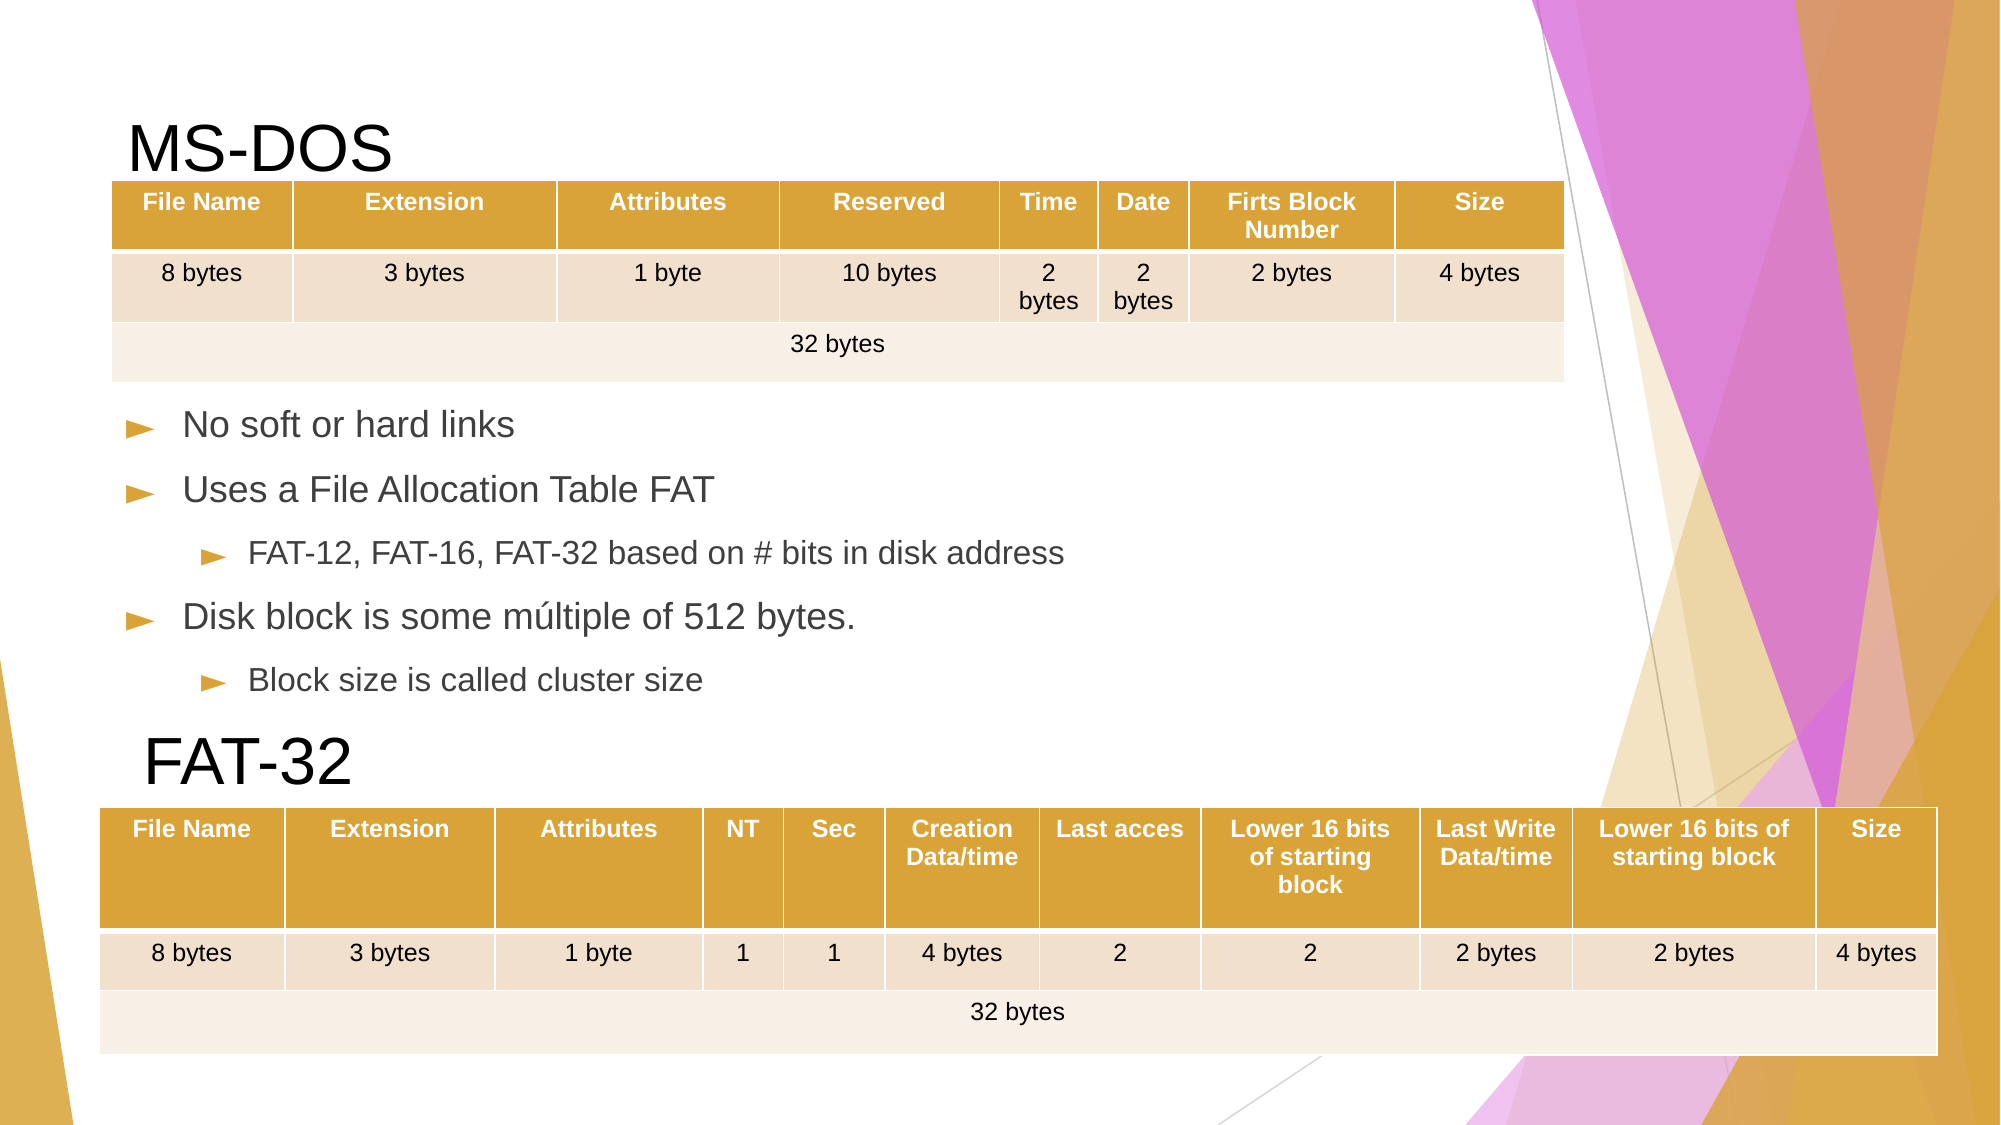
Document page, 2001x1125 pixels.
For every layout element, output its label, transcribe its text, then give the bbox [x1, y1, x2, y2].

table_cell 2 [1040, 934, 1200, 990]
table_header Size [1396, 181, 1564, 249]
list No soft or hard links Uses a File Allocation Table FAT FAT-12, FAT-16, FAT-32 based on # bits in disk address Disk block is some múltiple of 512 bytes. Block size is called cluster size [111, 392, 1522, 807]
text_box FAT-32 [127, 710, 370, 807]
table_cell 2 bytes [1573, 934, 1815, 990]
table_header Time [1000, 181, 1097, 249]
table_cell 3 bytes [294, 254, 556, 322]
text_box MS-DOS [111, 97, 411, 194]
table_cell 32 bytes [100, 991, 1936, 1054]
table_header File Name [100, 808, 284, 928]
table_header Firts Block Number [1190, 181, 1394, 249]
table_header Sec [784, 808, 884, 928]
table_header Date [1099, 181, 1188, 249]
table_cell 1 [784, 934, 884, 990]
table_header Creation Data/time [886, 808, 1039, 928]
table_cell 8 bytes [112, 254, 292, 322]
table_header File Name [112, 194, 292, 249]
table_header Extension [286, 808, 494, 928]
table_header Lower 16 bits of starting block [1573, 808, 1815, 928]
table_cell 2 bytes [1099, 254, 1188, 322]
table_cell 4 bytes [886, 934, 1039, 990]
table_header Last Write Data/time [1421, 808, 1572, 928]
table_cell 3 bytes [286, 934, 494, 990]
table_cell 2 bytes [1190, 254, 1394, 322]
table_cell 8 bytes [100, 934, 284, 990]
table_header NT [704, 808, 783, 928]
table_header Size [1817, 808, 1936, 928]
table_cell 10 bytes [780, 254, 999, 322]
table_cell 2 bytes [1421, 934, 1572, 990]
table_header Reserved [780, 181, 999, 249]
table_header Last acces [1040, 808, 1200, 928]
table_cell 1 byte [496, 934, 702, 990]
table_cell 1 byte [558, 254, 779, 322]
table_cell 2 [1202, 934, 1419, 990]
table_cell 4 bytes [1817, 934, 1936, 990]
table_header Attributes [558, 181, 779, 249]
table_header Extension [294, 181, 556, 249]
table_cell 1 [704, 934, 783, 990]
table_cell 4 bytes [1396, 254, 1564, 322]
table_cell 2 bytes [1000, 254, 1097, 322]
table_header Lower 16 bits of starting block [1202, 808, 1419, 928]
table_header Attributes [496, 808, 702, 928]
table_cell 32 bytes [112, 323, 1564, 382]
